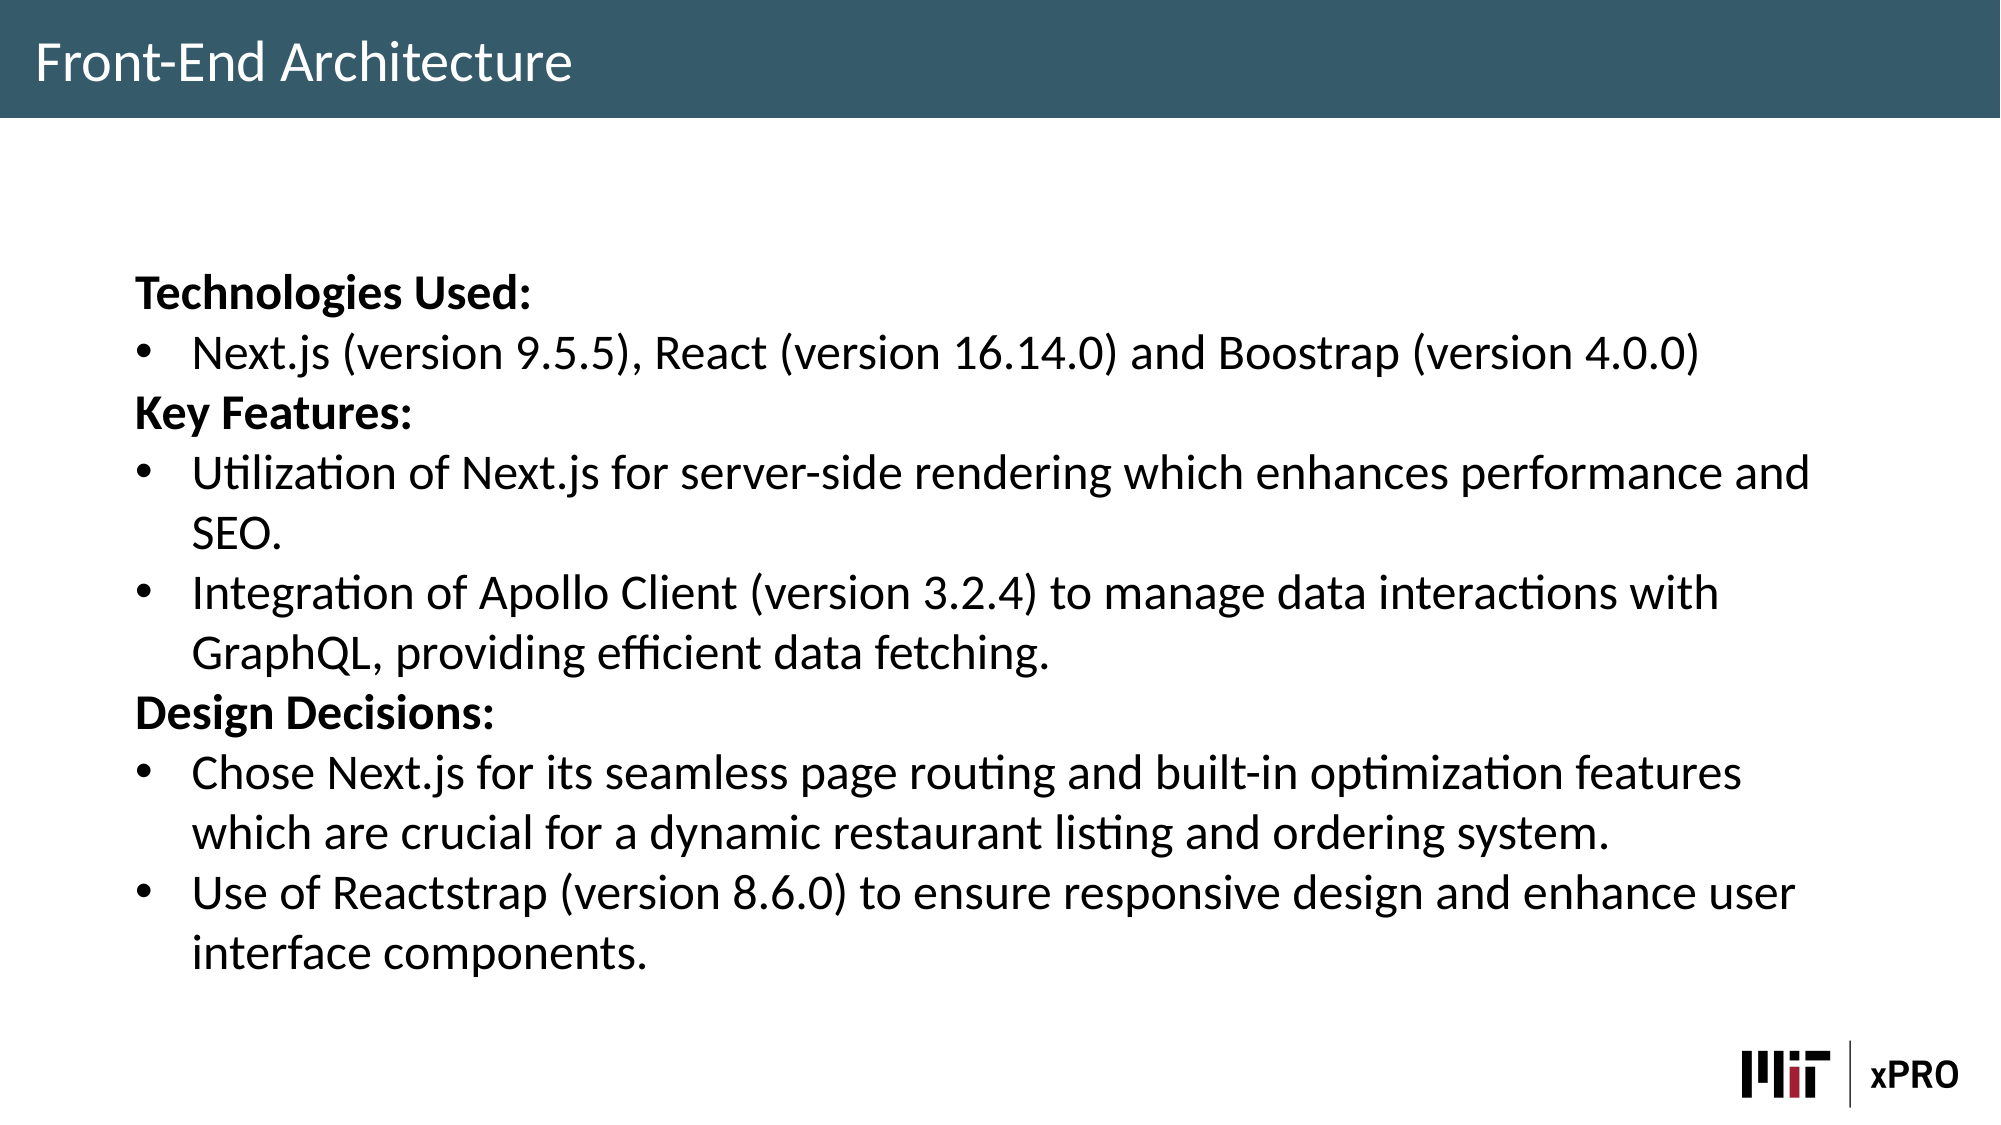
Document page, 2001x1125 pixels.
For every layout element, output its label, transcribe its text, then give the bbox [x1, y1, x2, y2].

text_box Technologies Used: Next.js (version 9.5.5), React (version 16.14.0) and Boostrap (version 4.0.0) Key Features: Utilization of Next.js for server-side rendering which enhances performance and SEO. Integration of Apollo Client (version 3.2.4) to manage data interactions with GraphQL, providing efficient data fetching. Design Decisions: Chose Next.js for its seamless page routing and built-in optimization features which are crucial for a dynamic restaurant listing and ordering system. Use of Reactstrap (version 8.6.0) to ensure responsive design and enhance user interface components. [120, 244, 1850, 995]
picture [1742, 1040, 1958, 1108]
text_box Front-End Architecture [20, 15, 1925, 101]
picture [0, 0, 2000, 118]
